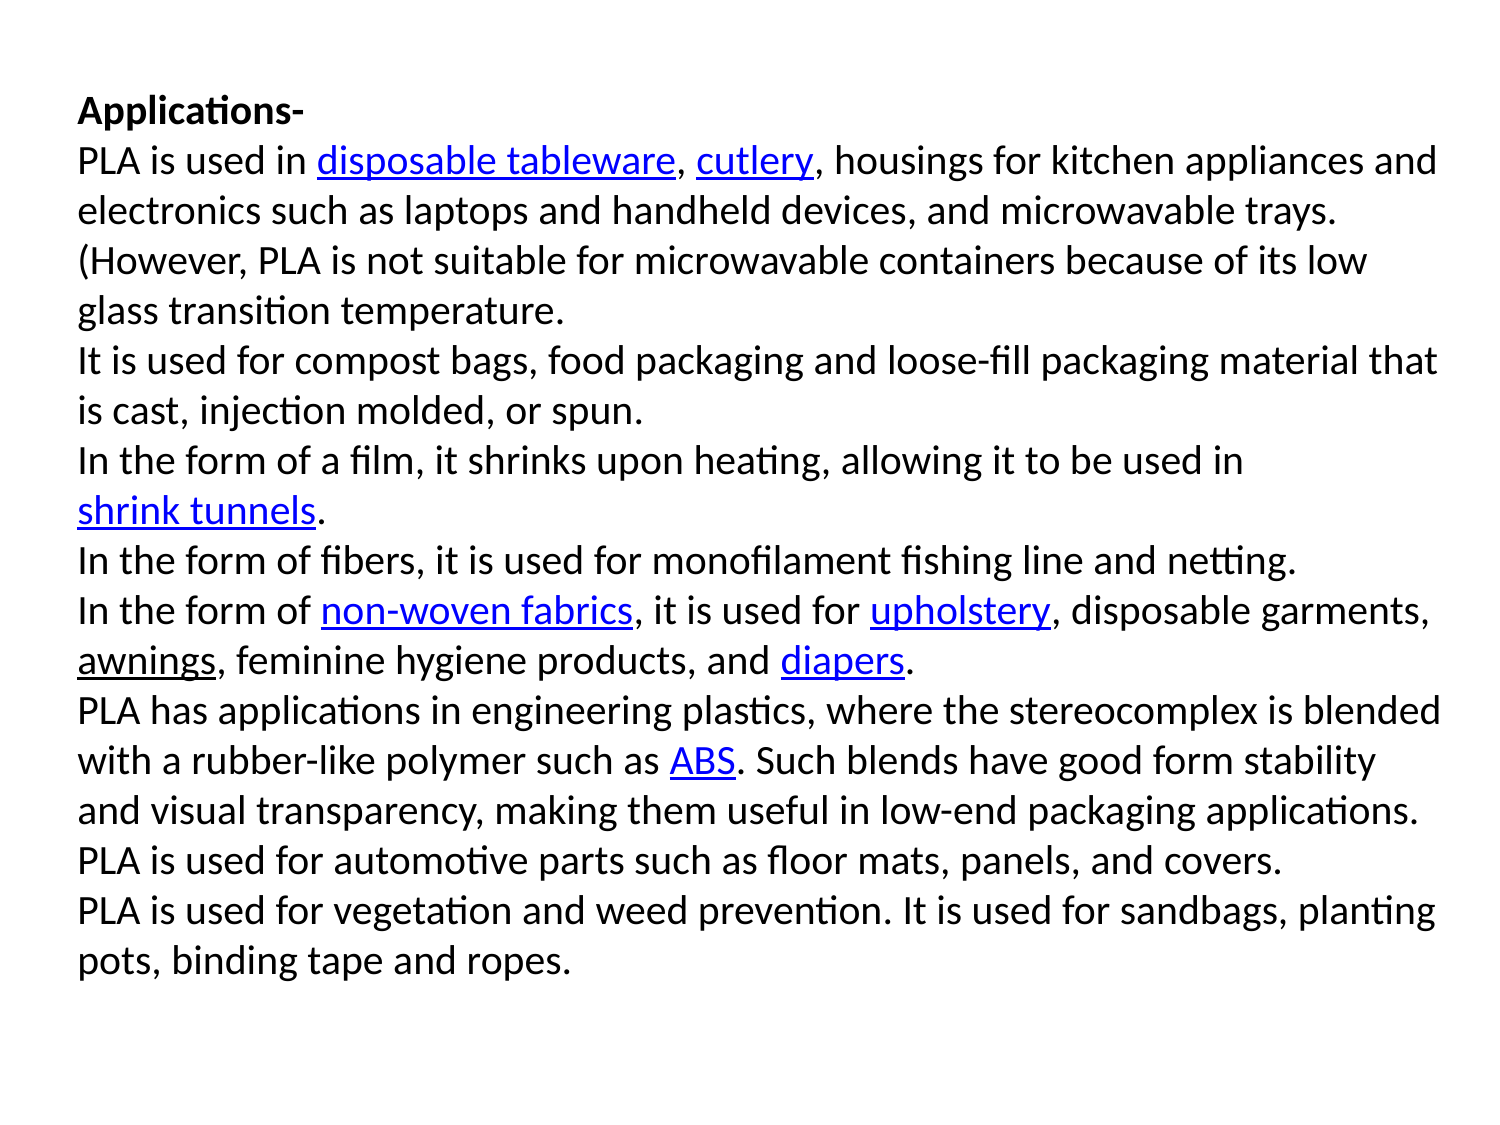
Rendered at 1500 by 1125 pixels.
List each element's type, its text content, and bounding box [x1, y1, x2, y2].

text_box Applications- PLA is used in disposable tableware, cutlery, housings for kitchen appliances and electronics such as laptops and handheld devices, and microwavable trays. (However, PLA is not suitable for microwavable containers because of its low glass transition temperature. It is used for compost bags, food packaging and loose-fill packaging material that is cast, injection molded, or spun. In the form of a film, it shrinks upon heating, allowing it to be used in shrink tunnels. In the form of fibers, it is used for monofilament fishing line and netting. In the form of non-woven fabrics, it is used for upholstery, disposable garments, awnings, feminine hygiene products, and diapers. PLA has applications in engineering plastics, where the stereocomplex is blended with a rubber-like polymer such as ABS. Such blends have good form stability and visual transparency, making them useful in low-end packaging applications. PLA is used for automotive parts such as floor mats, panels, and covers. PLA is used for vegetation and weed prevention. It is used for sandbags, planting pots, binding tape and ropes. [62, 75, 1463, 1041]
